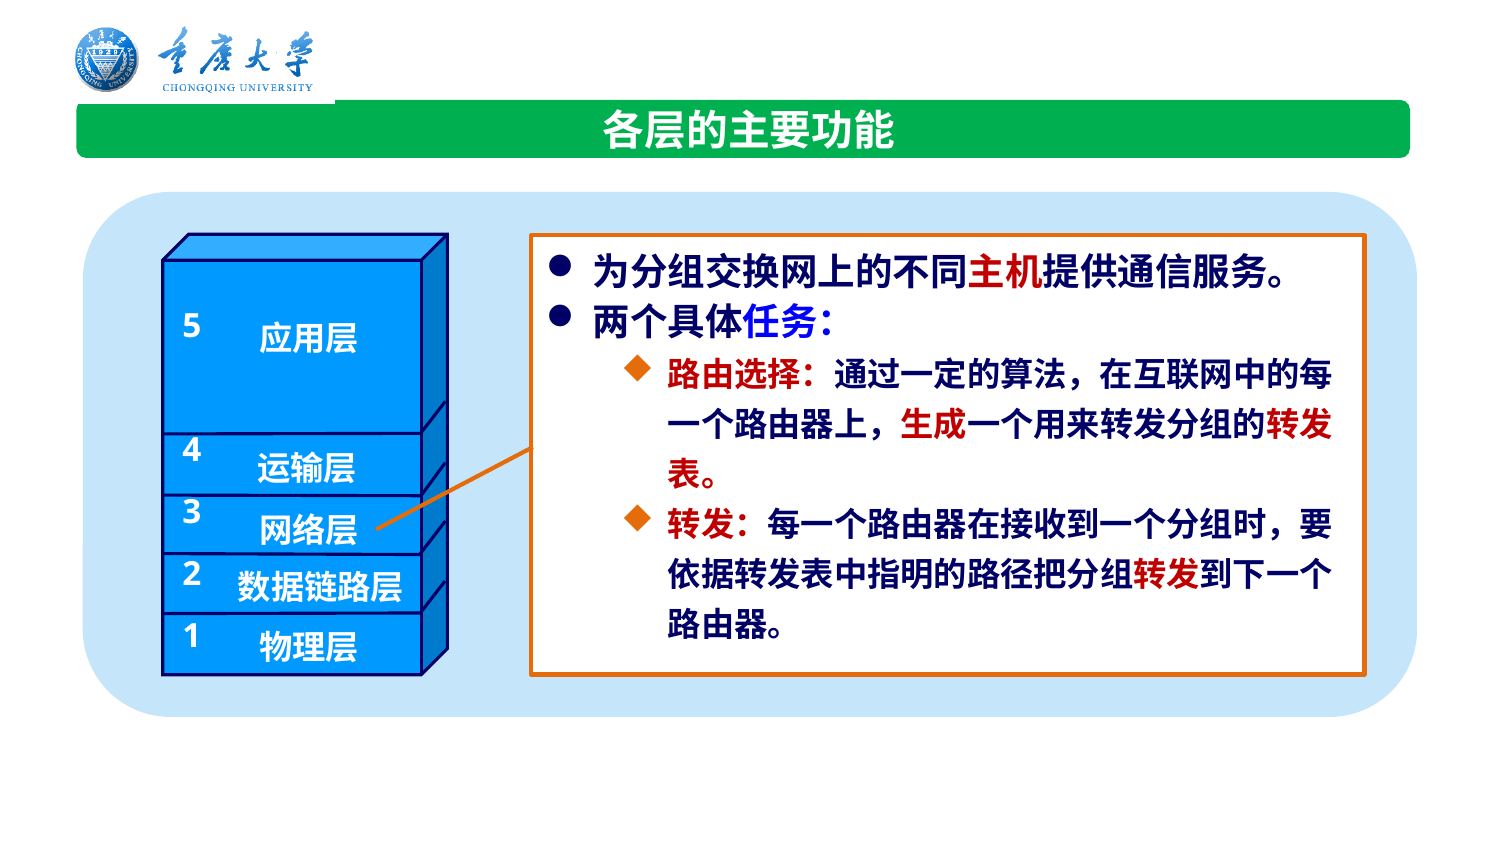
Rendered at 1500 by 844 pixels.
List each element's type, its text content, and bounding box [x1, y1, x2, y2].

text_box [161, 233, 448, 704]
picture [56, 7, 335, 104]
text_box [80, 189, 1420, 720]
list 各层的主要功能 [204, 99, 1293, 158]
text_box 为分组交换网上的不同主机提供通信服务。 两个具体任务： 路由选择：通过一定的算法，在互联网中的每一个路由器上，生成一个用来转发分组的转发表。 转发：每一个路由器在接收到一个分组时，要依据转发表中指明的路径把分组转发到下一个路由器。 [452, 233, 1367, 677]
